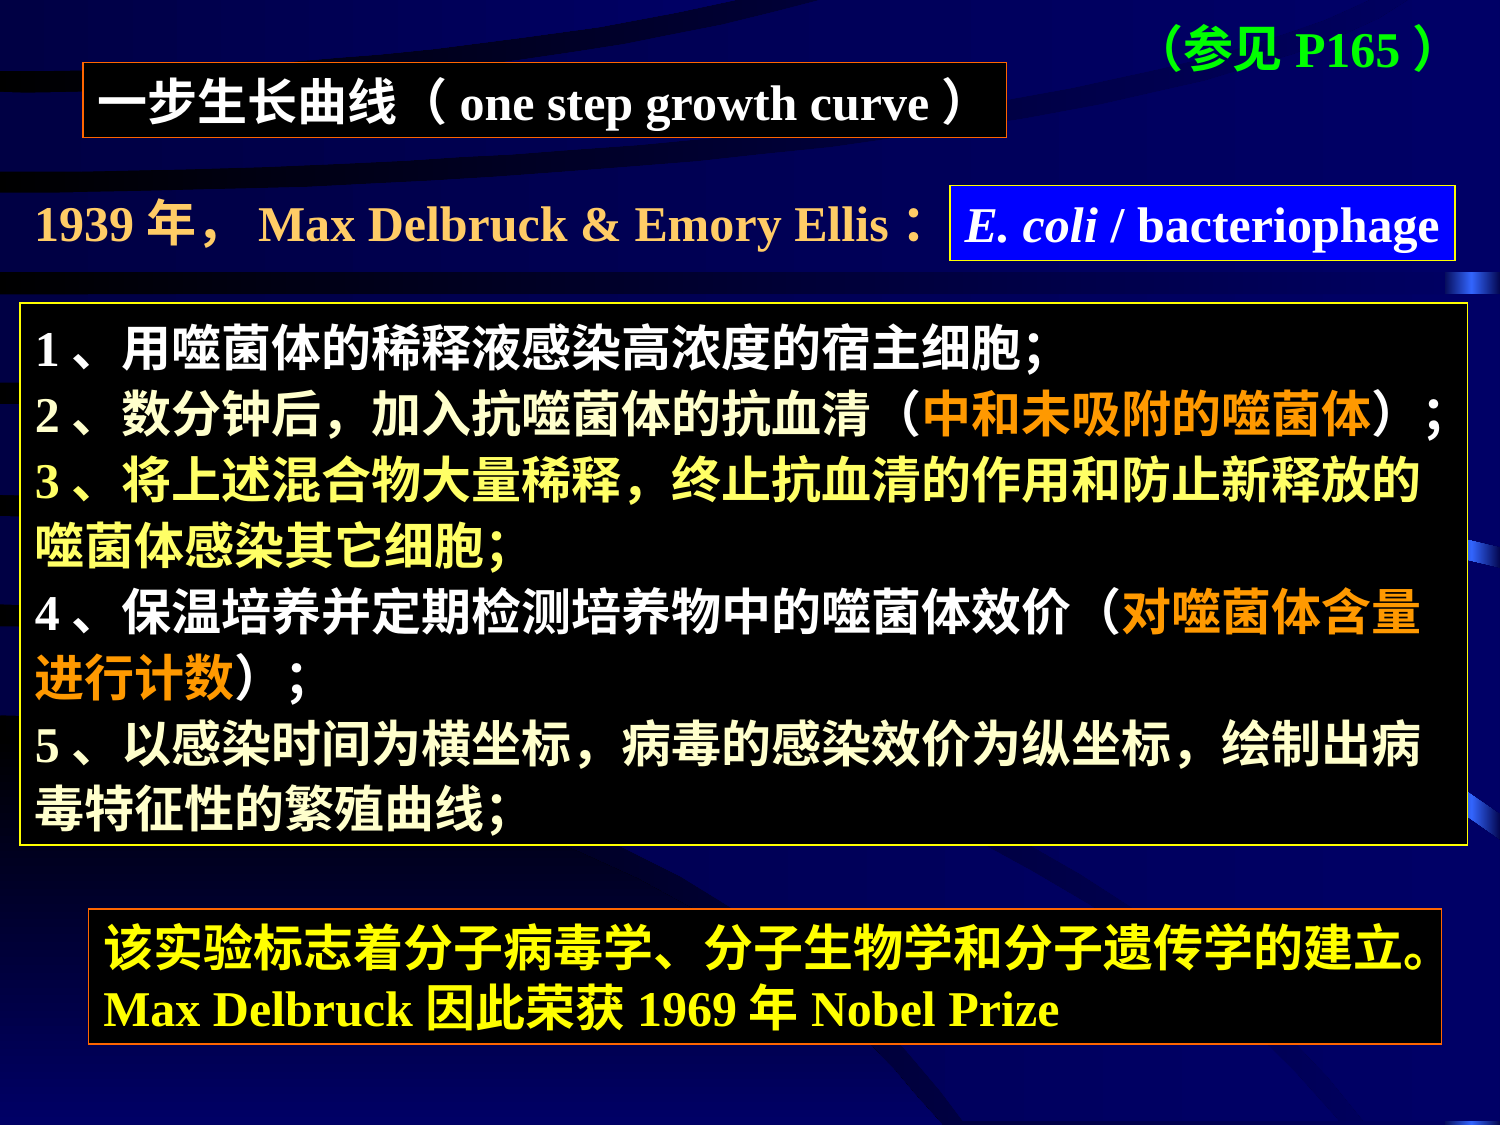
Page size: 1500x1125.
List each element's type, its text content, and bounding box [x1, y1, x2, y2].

text_box （参见P165） [1118, 10, 1478, 86]
text_box 一步生长曲线（one step growth curve） [82, 62, 1007, 138]
text_box E. coli / bacteriophage [949, 185, 1456, 261]
text_box 1、用噬菌体的稀释液感染高浓度的宿主细胞； 2、数分钟后，加入抗噬菌体的抗血清（中和未吸附的噬菌体）； 3、将上述混合物大量稀释，终止抗血清的作用和防止新释放的噬菌体感染其它细胞； 4、保温培养并定期检测培养物中的噬菌体效价（对噬菌体含量进行计数）； 5、以感染时间为横坐标，病毒的感染效价为纵坐标，绘制出病毒特征性的繁殖曲线； [20, 302, 1468, 846]
text_box 该实验标志着分子病毒学、分子生物学和分子遗传学的建立。Max Delbruck因此荣获1969年Nobel Prize [88, 909, 1442, 1044]
text_box 1939年，Max Delbruck & Emory Ellis： [19, 184, 966, 260]
